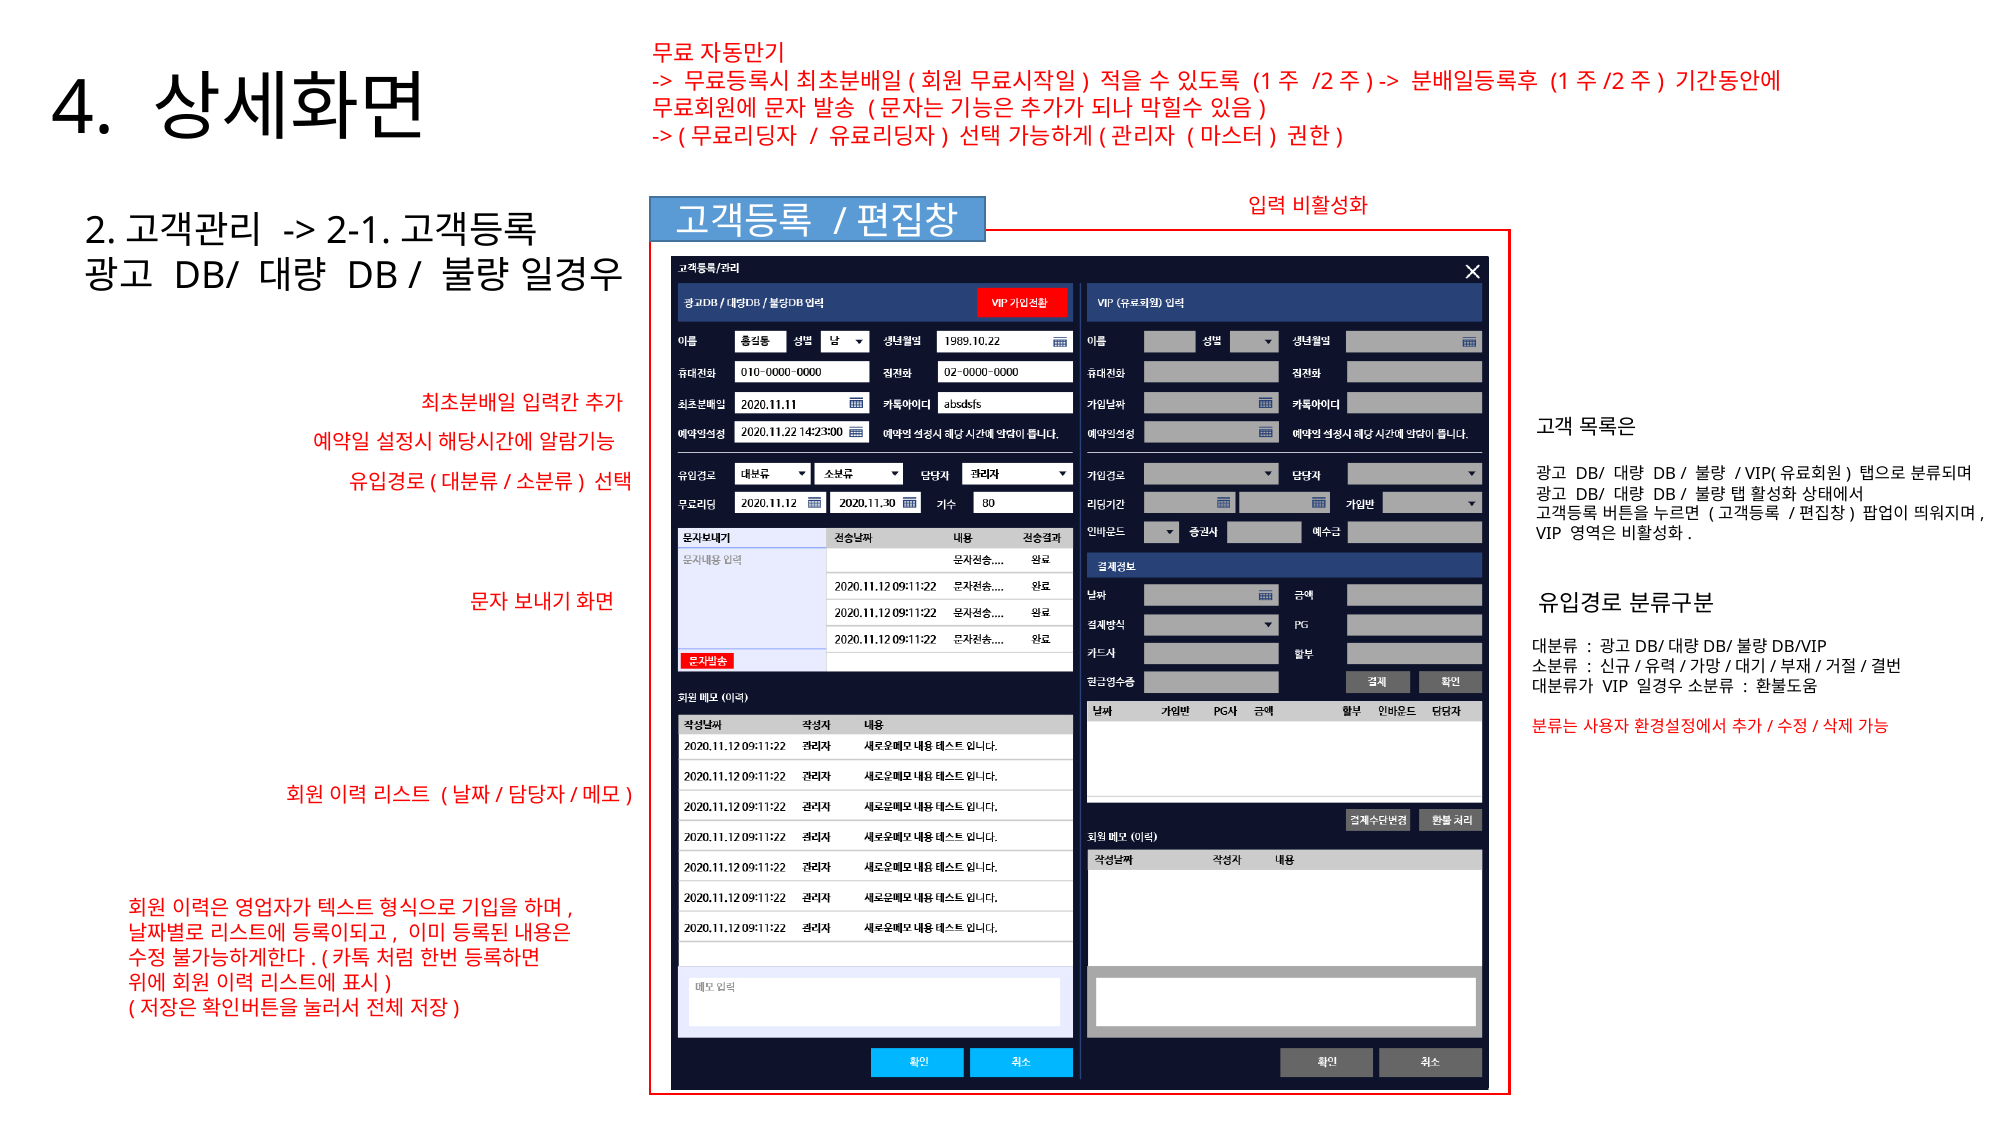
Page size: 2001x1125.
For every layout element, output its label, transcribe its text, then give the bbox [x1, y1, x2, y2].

text_box 회원 이력은 영업자가 텍스트 형식으로 기입을 하며, 날짜별로 리스트에 등록이되고, 이미 등록된 내용은 수정 불가능하게한다. (카톡 처럼 한번 등록하면 위에 회원 이력 리스트에 표시) (저장은 확인버튼을 눌러서 전체 저장) [114, 887, 588, 1028]
picture [671, 256, 1489, 1090]
text_box 대분류 : 광고DB/대량DB/불량DB/VIP 소분류 : 신규/유력/가망/대기/부재/거절/결번 대분류가 VIP 일경우 소분류 : 환불도움 분류는 사용자 환경설정에서 추가/수정/삭제 가능 [1517, 628, 1917, 744]
text_box 회원 이력 리스트 (날짜/담당자/메모) [271, 774, 647, 815]
text_box 문자 보내기 화면 [455, 581, 630, 621]
text_box 4. 상세화면 [37, 51, 444, 157]
text_box 고객등록 /편집창 [649, 196, 986, 242]
text_box 최초분배일 입력칸 추가 [406, 382, 638, 422]
text_box 고객 목록은 광고 DB/ 대량 DB / 불량 / VIP(유료회원) 탭으로 분류되며 광고 DB/ 대량 DB / 불량 탭 활성화 상태에서 고객등록 버튼을 누르면 (고객등록 /편집창) 팝업이 띄워지며, VIP 영역은 비활성화. [1521, 406, 2000, 576]
text_box 유입경로(대분류/소분류) 선택 [334, 461, 648, 502]
text_box 2.고객관리 -> 2-1.고객등록 광고 DB/ 대량 DB / 불량 일경우 [70, 198, 640, 304]
text_box 입력 비활성화 [1233, 185, 1384, 225]
text_box [649, 229, 1511, 1095]
text_box 유입경로 분류구분 [1523, 581, 1730, 624]
text_box 예약일 설정시 해당시간에 알람기능 [298, 421, 631, 461]
text_box 무료 자동만기 -> 무료등록시 최초분배일(회원 무료시작일) 적을 수 있도록 (1주 /2주) -> 분배일등록후 (1주/2주) 기간동안에 무료회원에 문자 발송 (문자는 기능은 추가가 되나 막힐수 있음) -> (무료리딩자 / 유료리딩자) 선택 가능하게(관리자 (마스터) 권한) [637, 31, 1908, 157]
